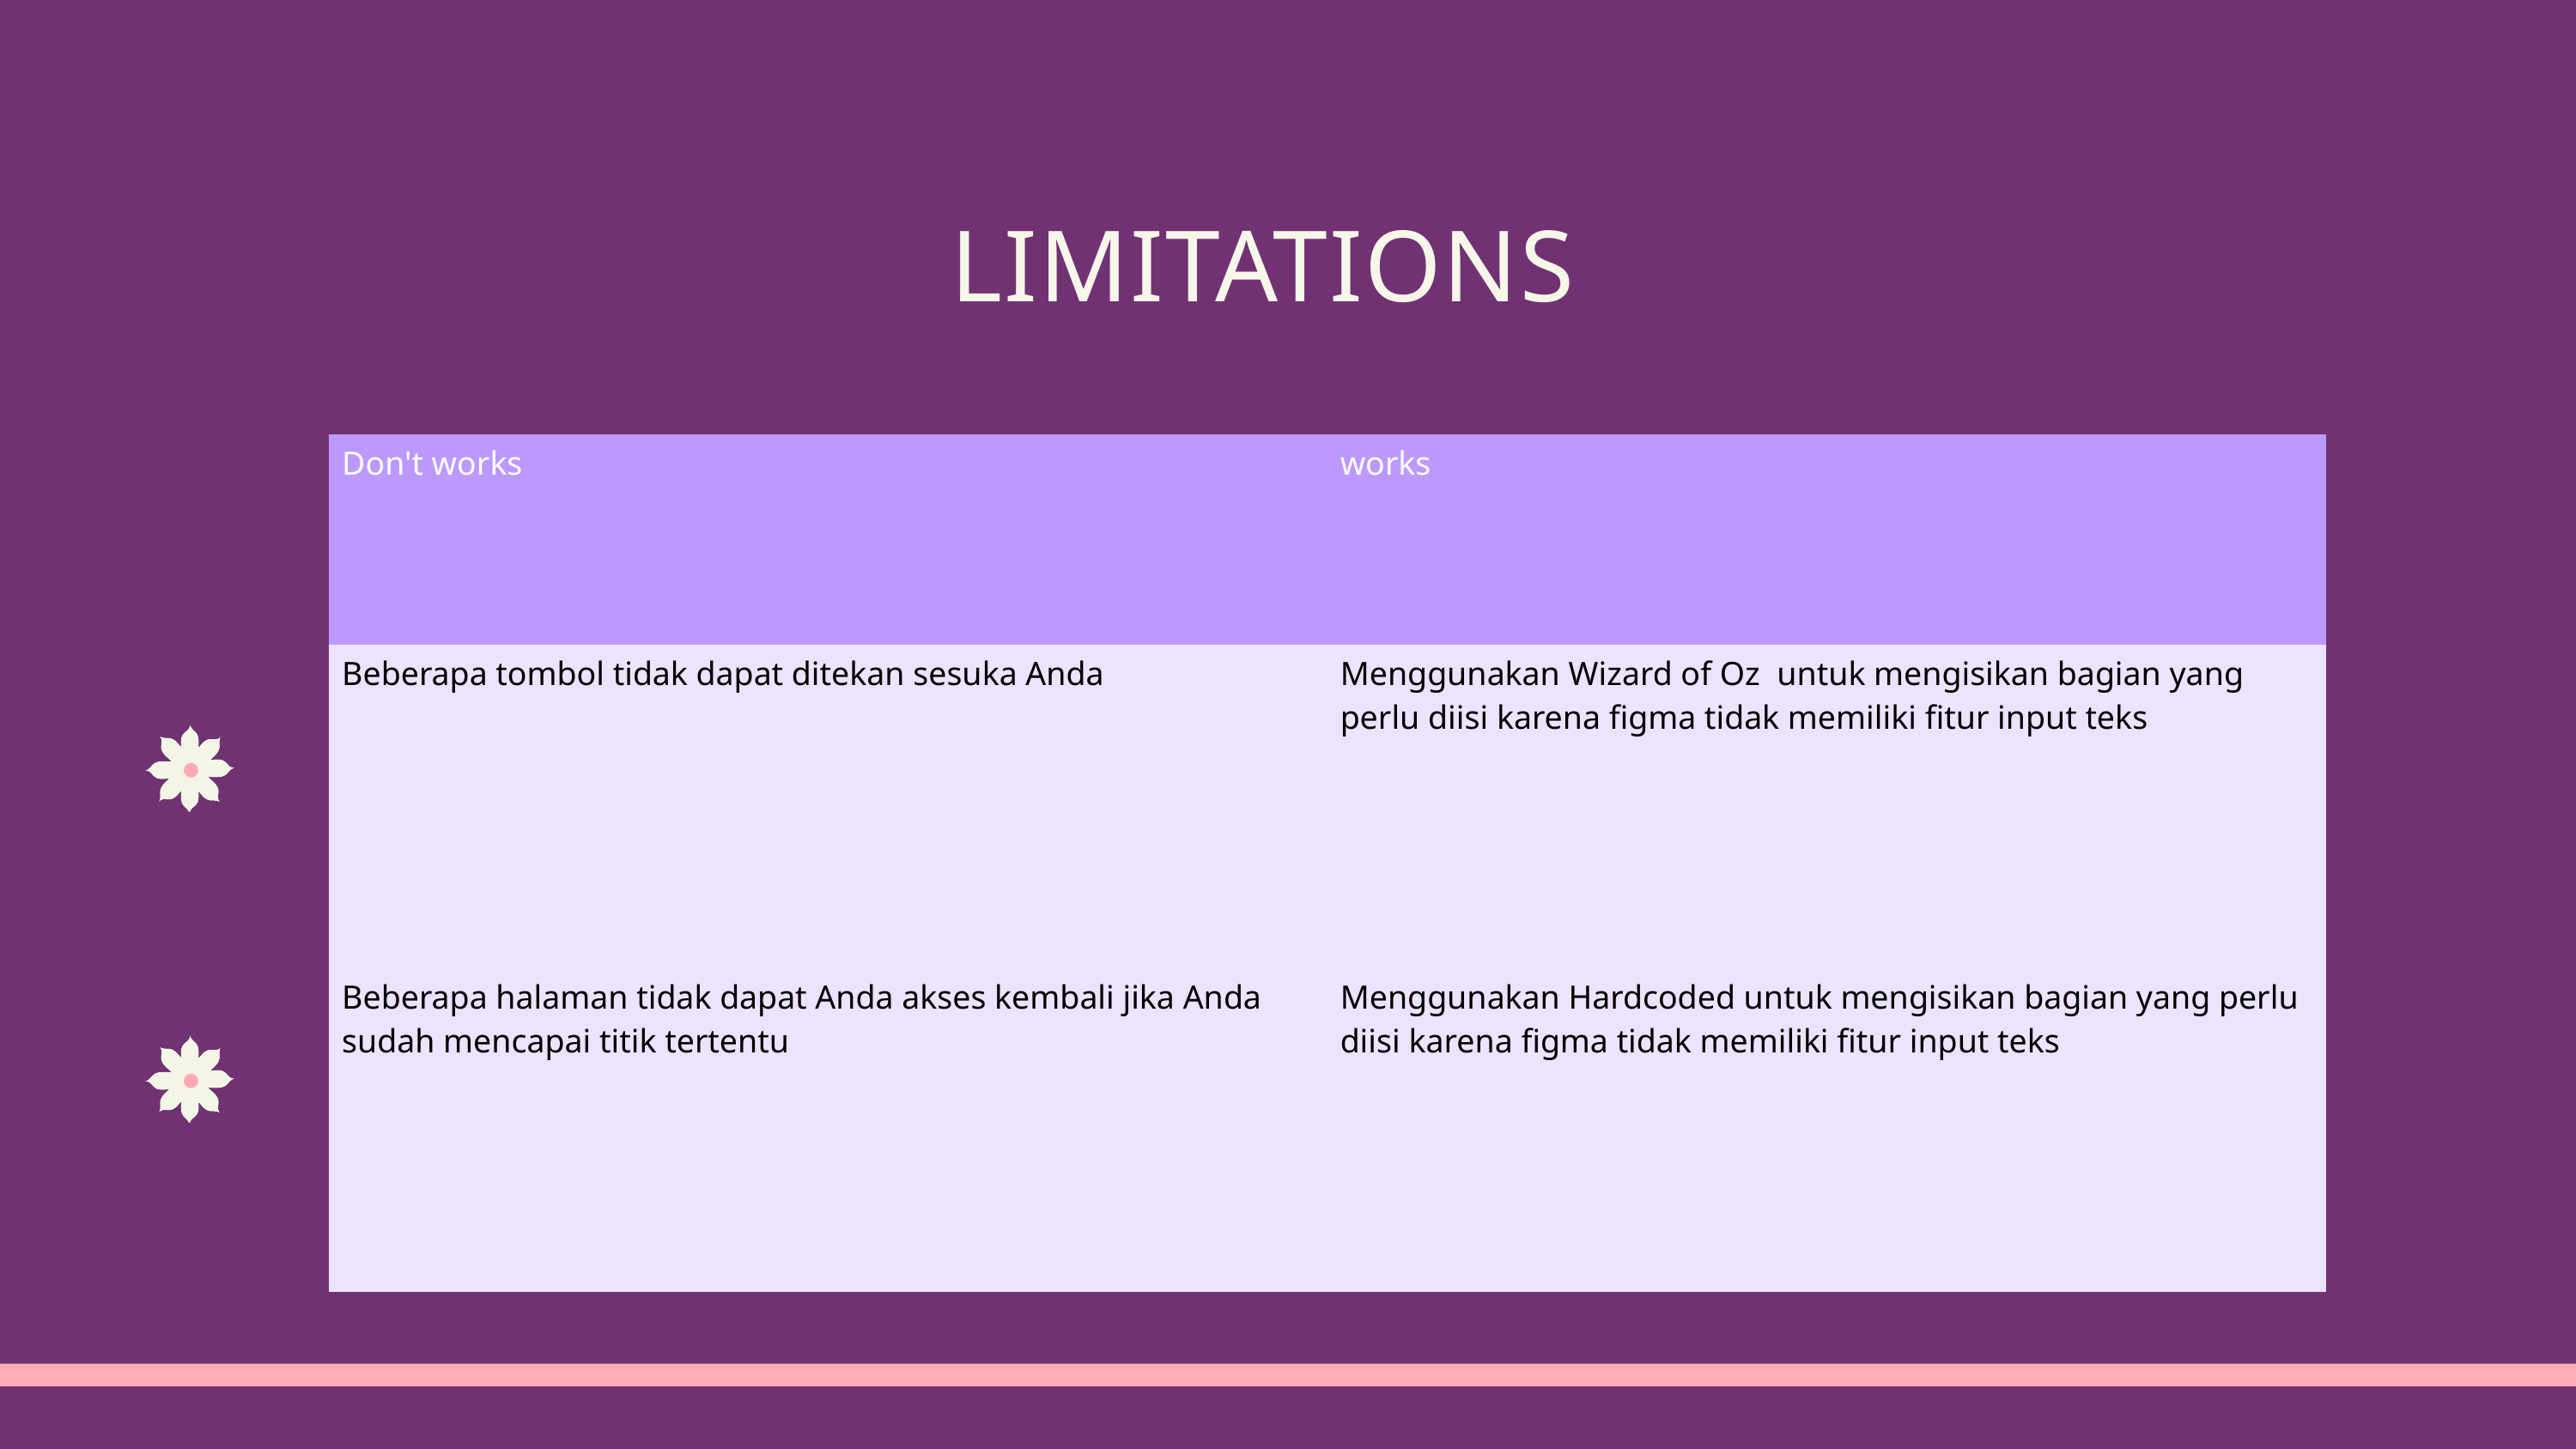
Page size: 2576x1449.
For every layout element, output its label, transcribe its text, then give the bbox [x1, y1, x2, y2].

picture [144, 1034, 236, 1123]
table_cell Beberapa tombol tidak dapat ditekan sesuka Anda [329, 645, 1327, 968]
text_box [0, 1363, 2576, 1387]
table_cell Menggunakan Wizard of Oz untuk mengisikan bagian yang perlu diisi karena figma tidak memiliki fitur input teks [1327, 645, 2326, 968]
table_cell Beberapa halaman tidak dapat Anda akses kembali jika Anda sudah mencapai titik tertentu [329, 968, 1327, 1292]
table_header Don't works [329, 434, 1327, 645]
table_cell Menggunakan Hardcoded untuk mengisikan bagian yang perlu diisi karena figma tidak memiliki fitur input teks [1327, 968, 2326, 1292]
table_header works [1327, 434, 2326, 645]
text_box LIMITATIONS [329, 203, 2197, 322]
picture [144, 724, 236, 812]
